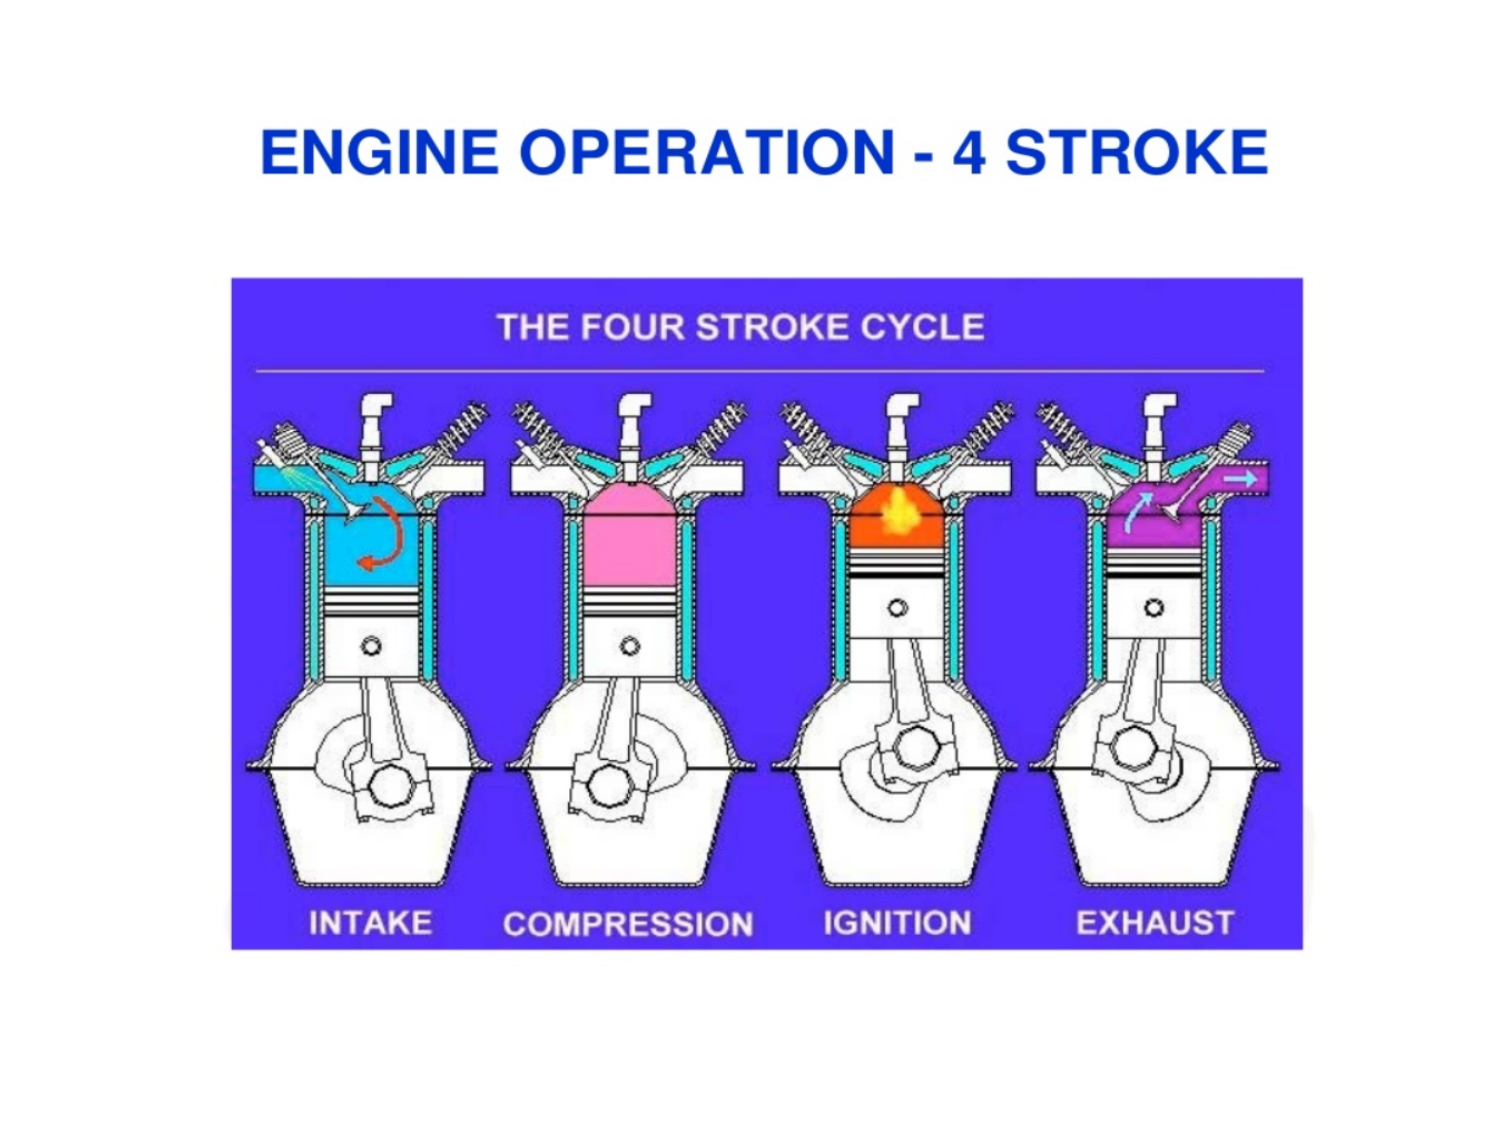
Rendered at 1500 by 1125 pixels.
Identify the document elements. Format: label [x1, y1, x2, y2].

list [124, 99, 1376, 1006]
